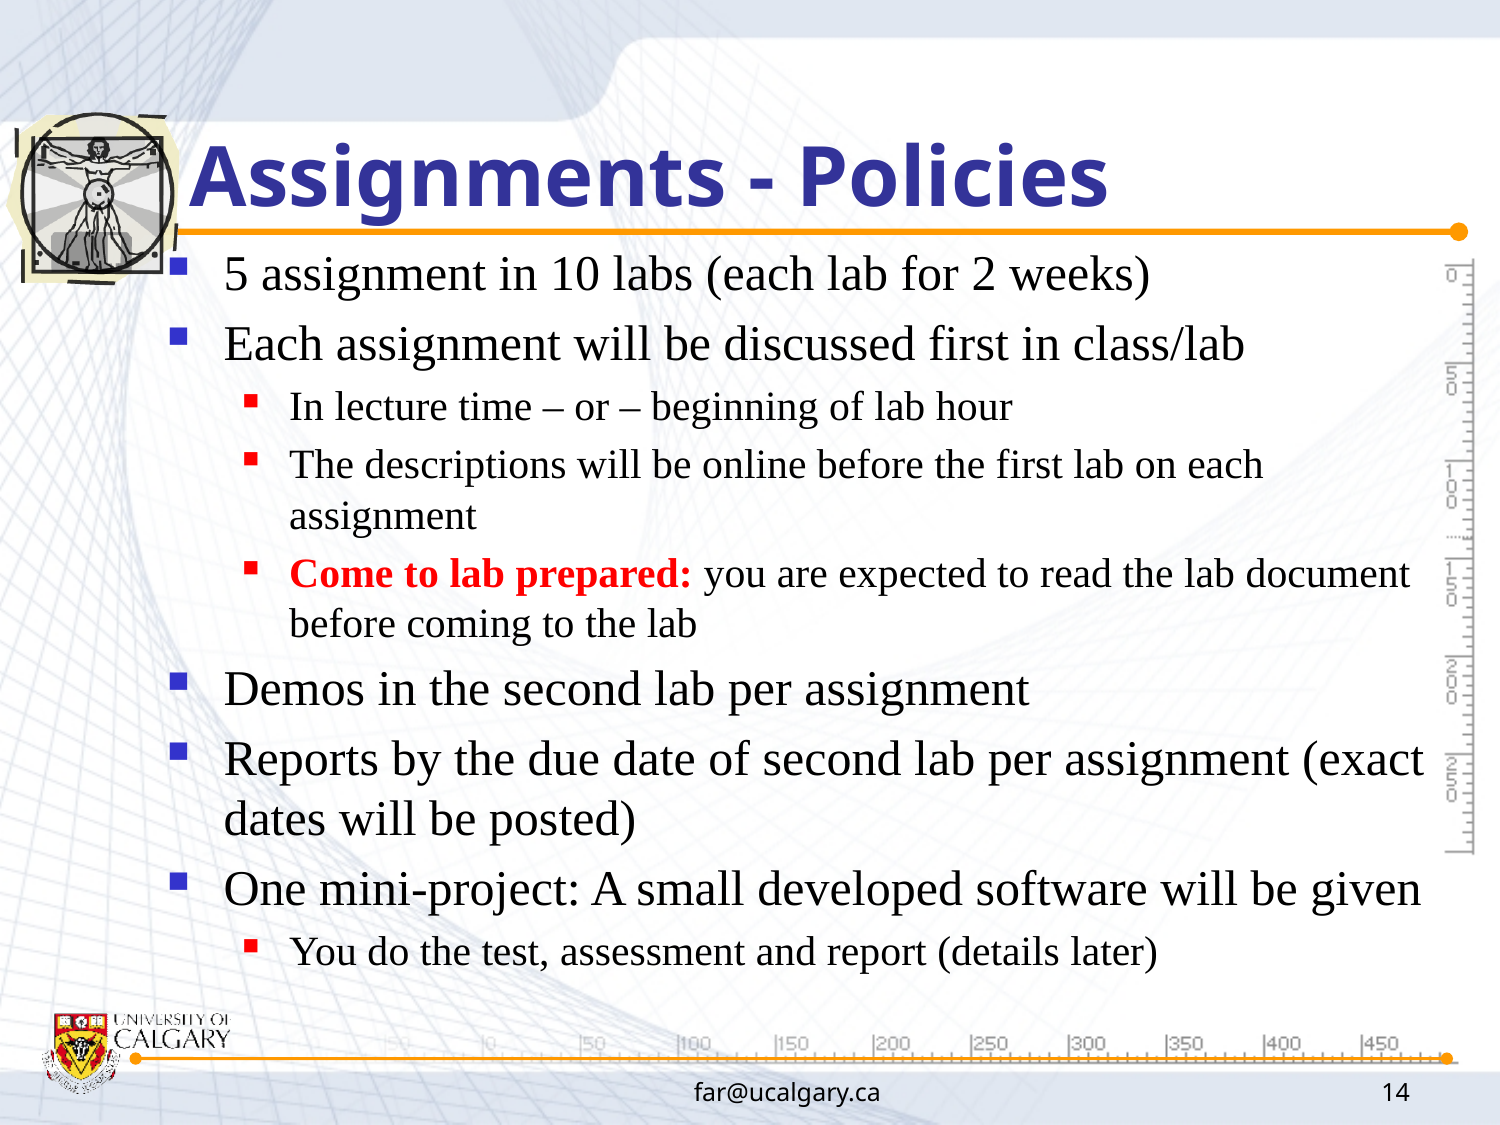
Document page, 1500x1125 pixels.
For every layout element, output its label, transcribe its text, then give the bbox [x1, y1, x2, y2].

title Assignments - Policies [174, 42, 1468, 231]
slide_number 14 [1112, 1051, 1426, 1118]
footer far@ucalgary.ca [549, 1051, 1026, 1118]
list 5 assignment in 10 labs (each lab for 2 weeks) Each assignment will be discussed first in class/lab In lecture time – or – beginning of lab hour The descriptions will be online before the first lab on each assignment Come to lab prepared: you are expected to read the lab document before coming to the lab Demos in the second lab per assignment Reports by the due date of second lab per assignment (exact dates will be posted) One mini-project: A small developed software will be given You do the test, assessment and report (details later) [151, 232, 1465, 977]
picture [0, 0, 1500, 1125]
